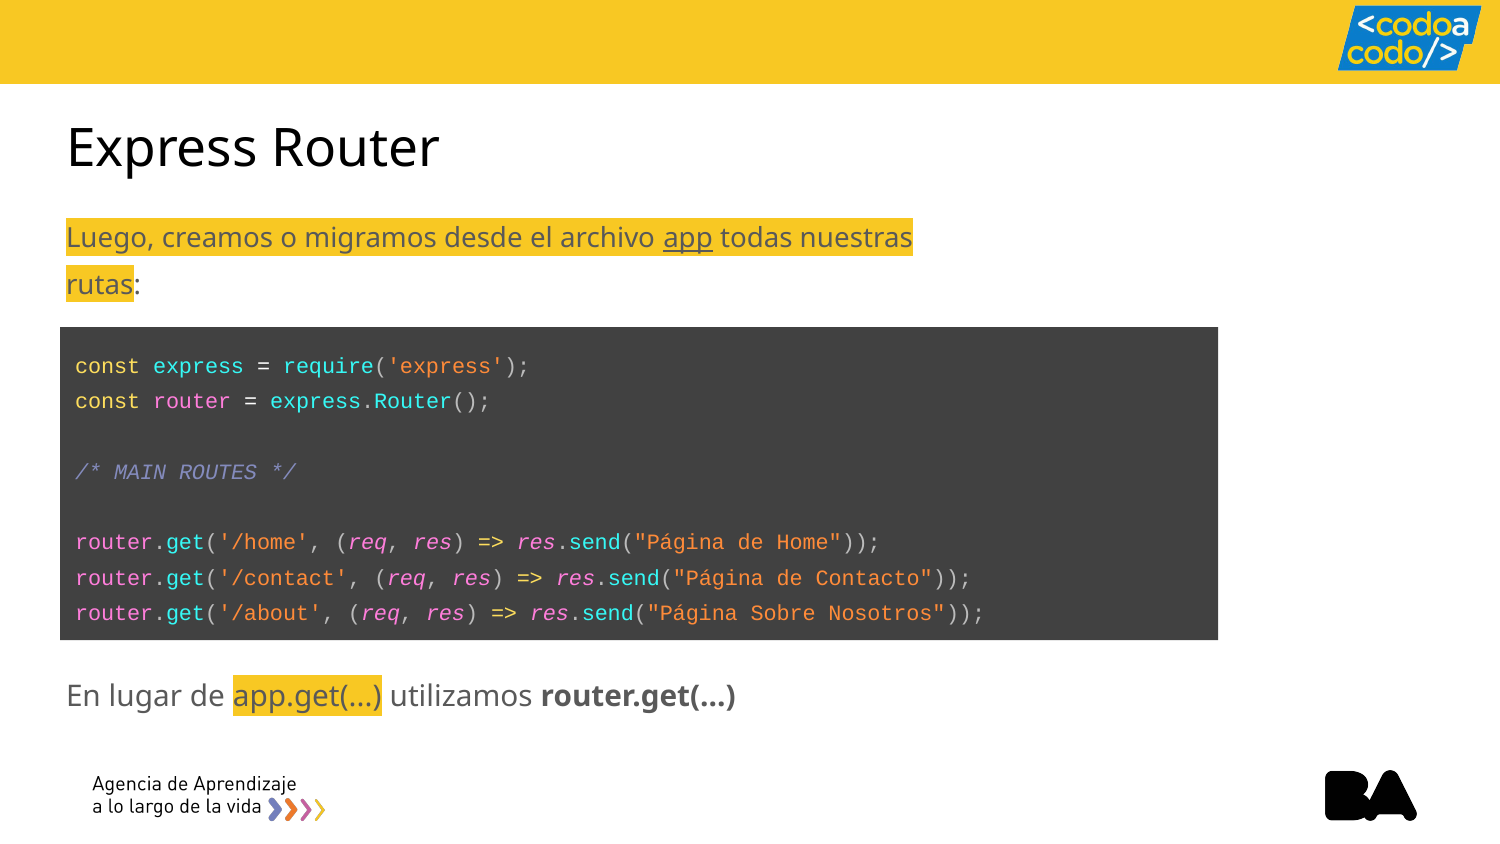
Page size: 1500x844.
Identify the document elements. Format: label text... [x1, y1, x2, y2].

list Luego, creamos o migramos desde el archivo app todas nuestras rutas: [51, 191, 981, 316]
picture [1337, 5, 1482, 71]
title Express Router [51, 98, 1449, 192]
picture [1325, 770, 1417, 821]
picture [70, 756, 344, 835]
text_box const express = require('express'); const router = express.Router(); /* MAIN ROUTES */ router.get('/home', (req, res) => res.send("Página de Home")); router.get('/contact', (req, res) => res.send("Página de Contacto")); router.get('/about', (req, res) => res.send("Página Sobre Nosotros")); [60, 327, 1219, 641]
text_box En lugar de app.get(...) utilizamos router.get(...) [51, 647, 864, 728]
